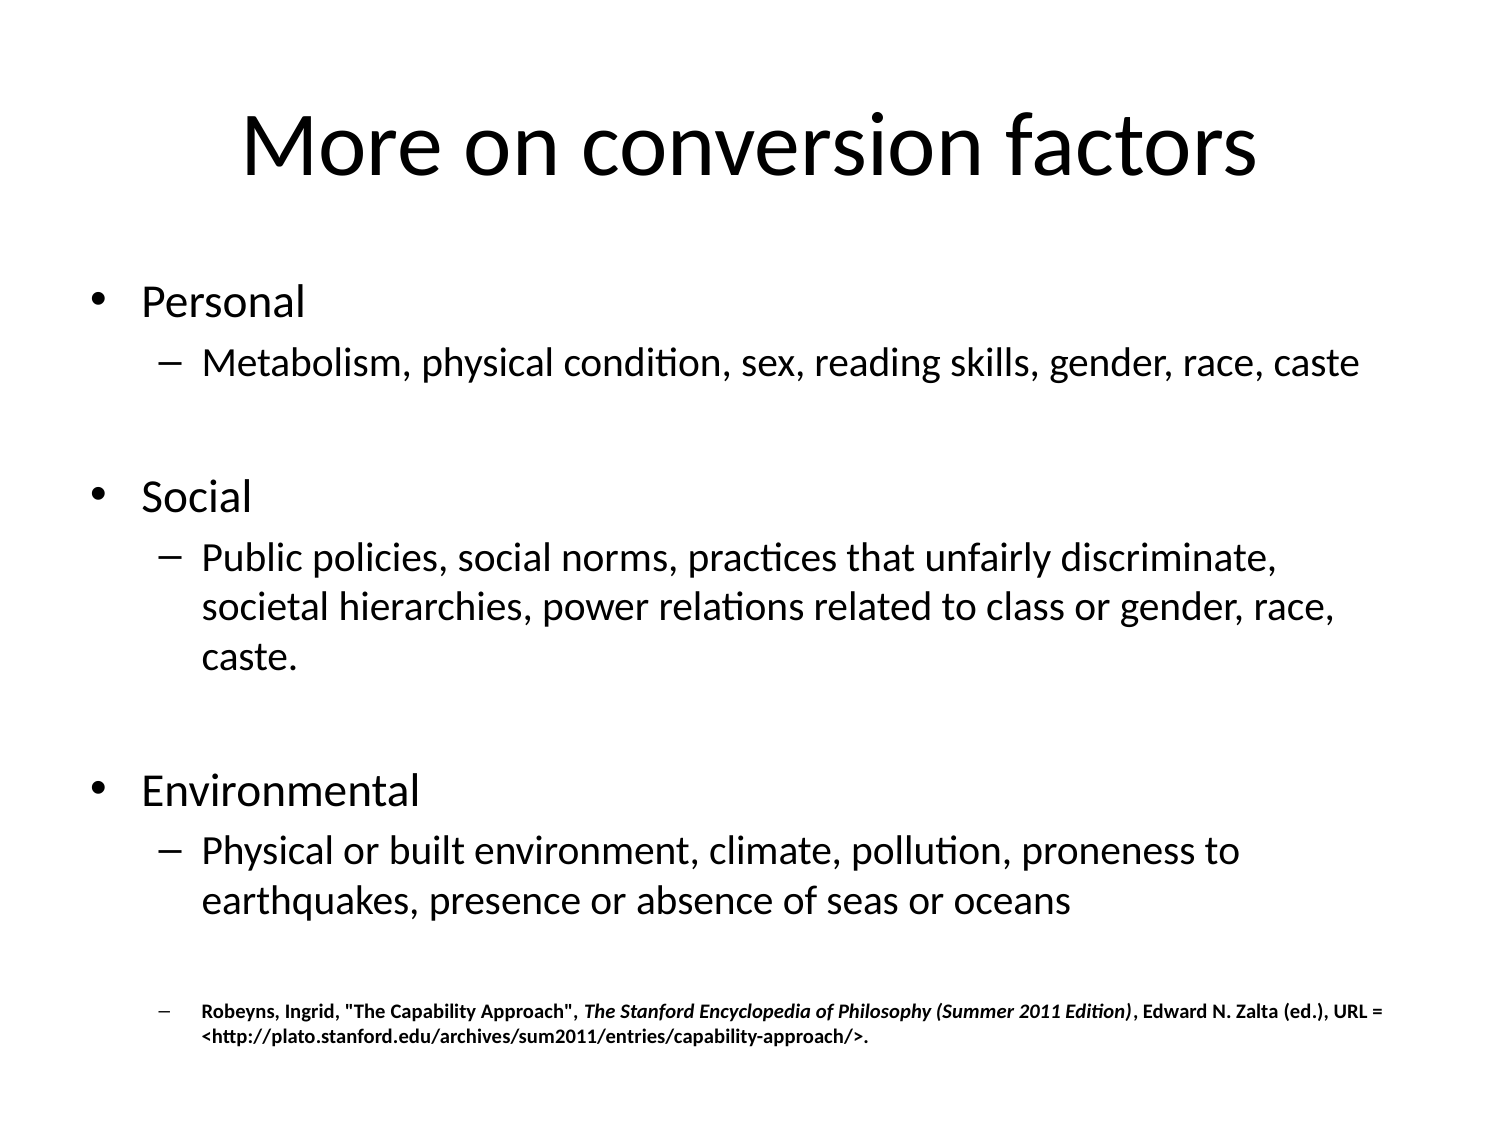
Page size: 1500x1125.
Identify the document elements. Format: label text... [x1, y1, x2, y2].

title More on conversion factors [75, 45, 1425, 233]
list Personal Metabolism, physical condition, sex, reading skills, gender, race, caste Social Public policies, social norms, practices that unfairly discriminate, societal hierarchies, power relations related to class or gender, race, caste. Environmental Physical or built environment, climate, pollution, proneness to earthquakes, presence or absence of seas or oceans Robeyns, Ingrid, "The Capability Approach", The Stanford Encyclopedia of Philosophy (Summer 2011 Edition), Edward N. Zalta (ed.), URL = <http://plato.stanford.edu/archives/sum2011/entries/capability-approach/>. [75, 262, 1425, 1063]
